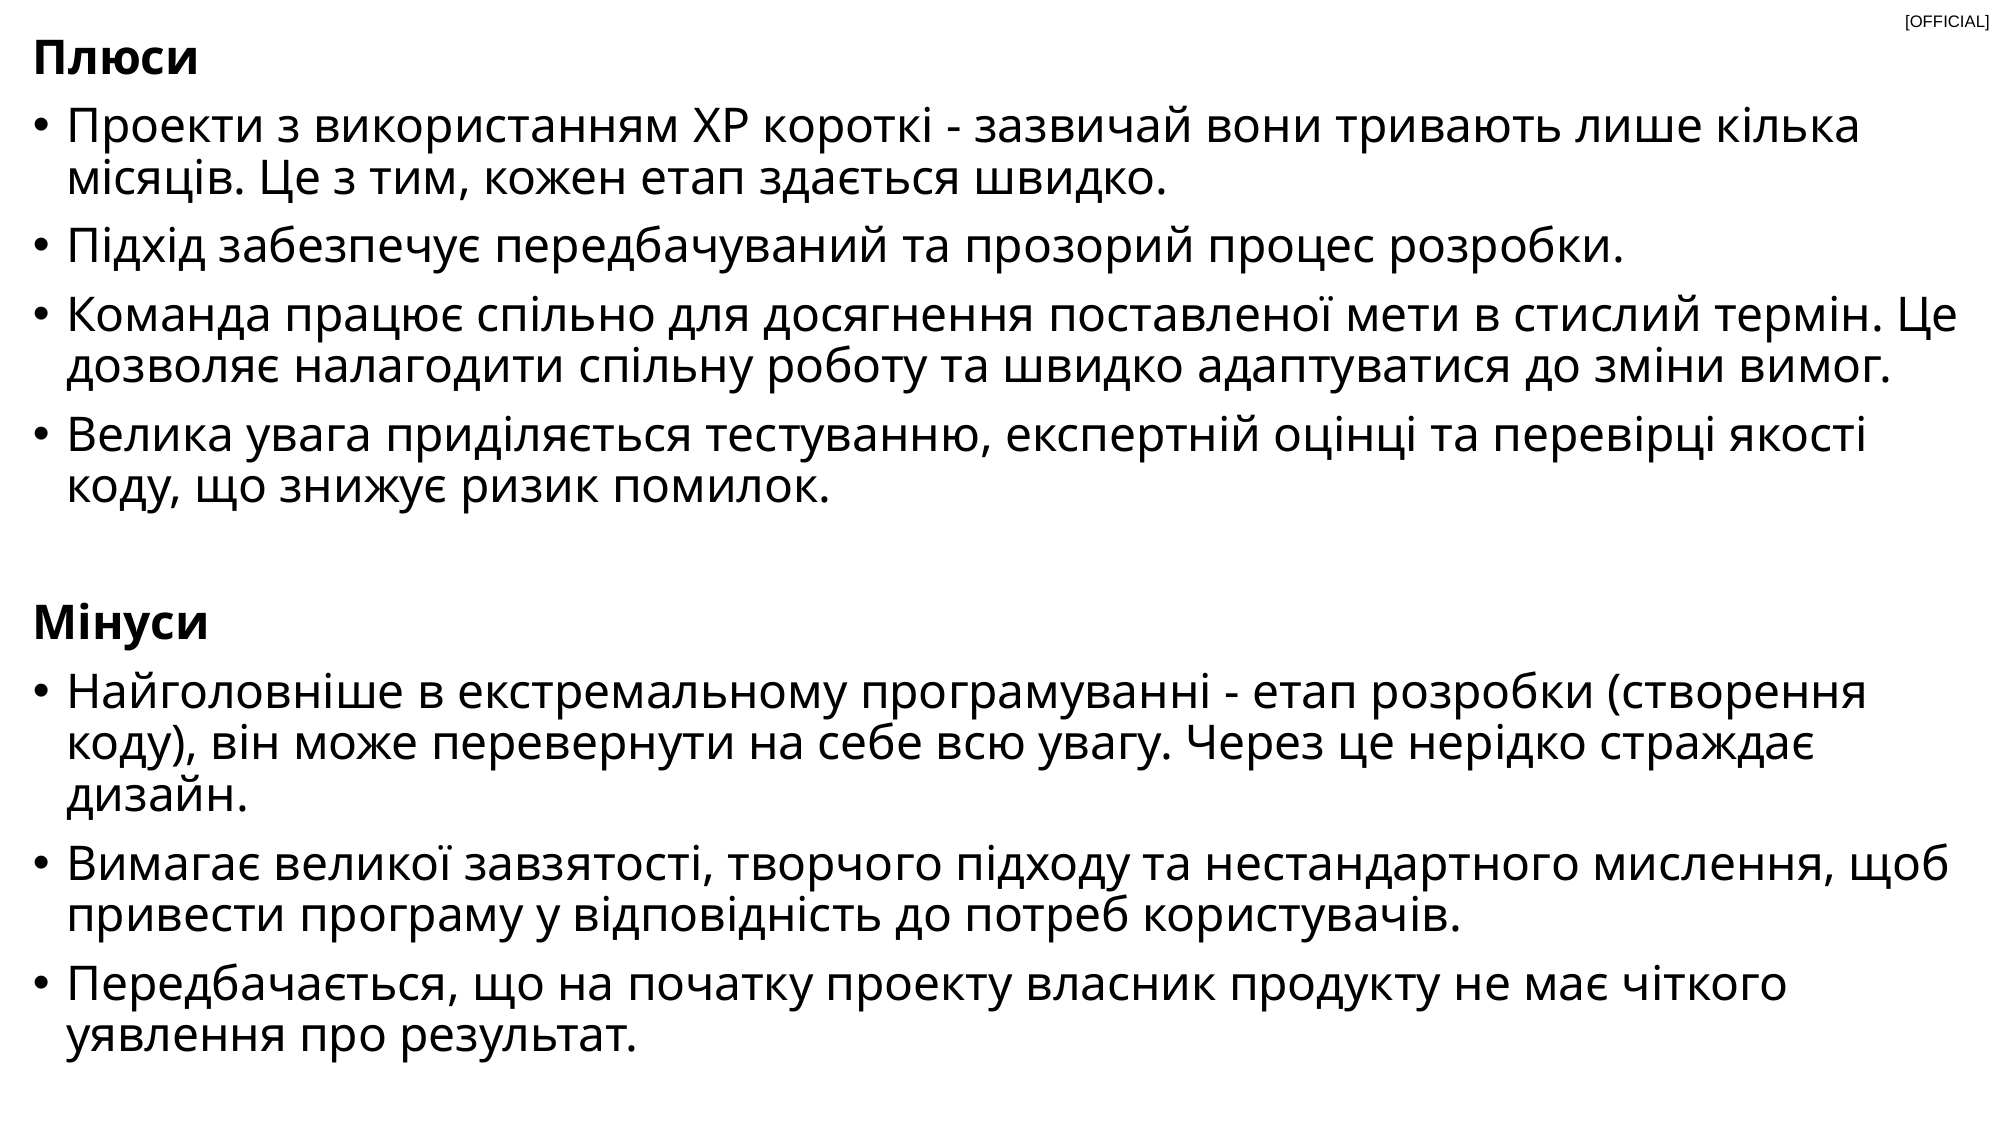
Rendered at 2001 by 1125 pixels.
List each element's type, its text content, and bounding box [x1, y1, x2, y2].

list Плюси Проекти з використанням XP короткі - зазвичай вони тривають лише кілька місяців. Це з тим, кожен етап здається швидко. Підхід забезпечує передбачуваний та прозорий процес розробки. Команда працює спільно для досягнення поставленої мети в стислий термін. Це дозволяє налагодити спільну роботу та швидко адаптуватися до зміни вимог. Велика увага приділяється тестуванню, експертній оцінці та перевірці якості коду, що знижує ризик помилок. Мінуси Найголовніше в екстремальному програмуванні - етап розробки (створення коду), він може перевернути на себе всю увагу. Через це нерідко страждає дизайн. Вимагає великої завзятості, творчого підходу та нестандартного мислення, щоб привести програму у відповідність до потреб користувачів. Передбачається, що на початку проекту власник продукту не має чіткого уявлення про результат. [18, 25, 1980, 1113]
